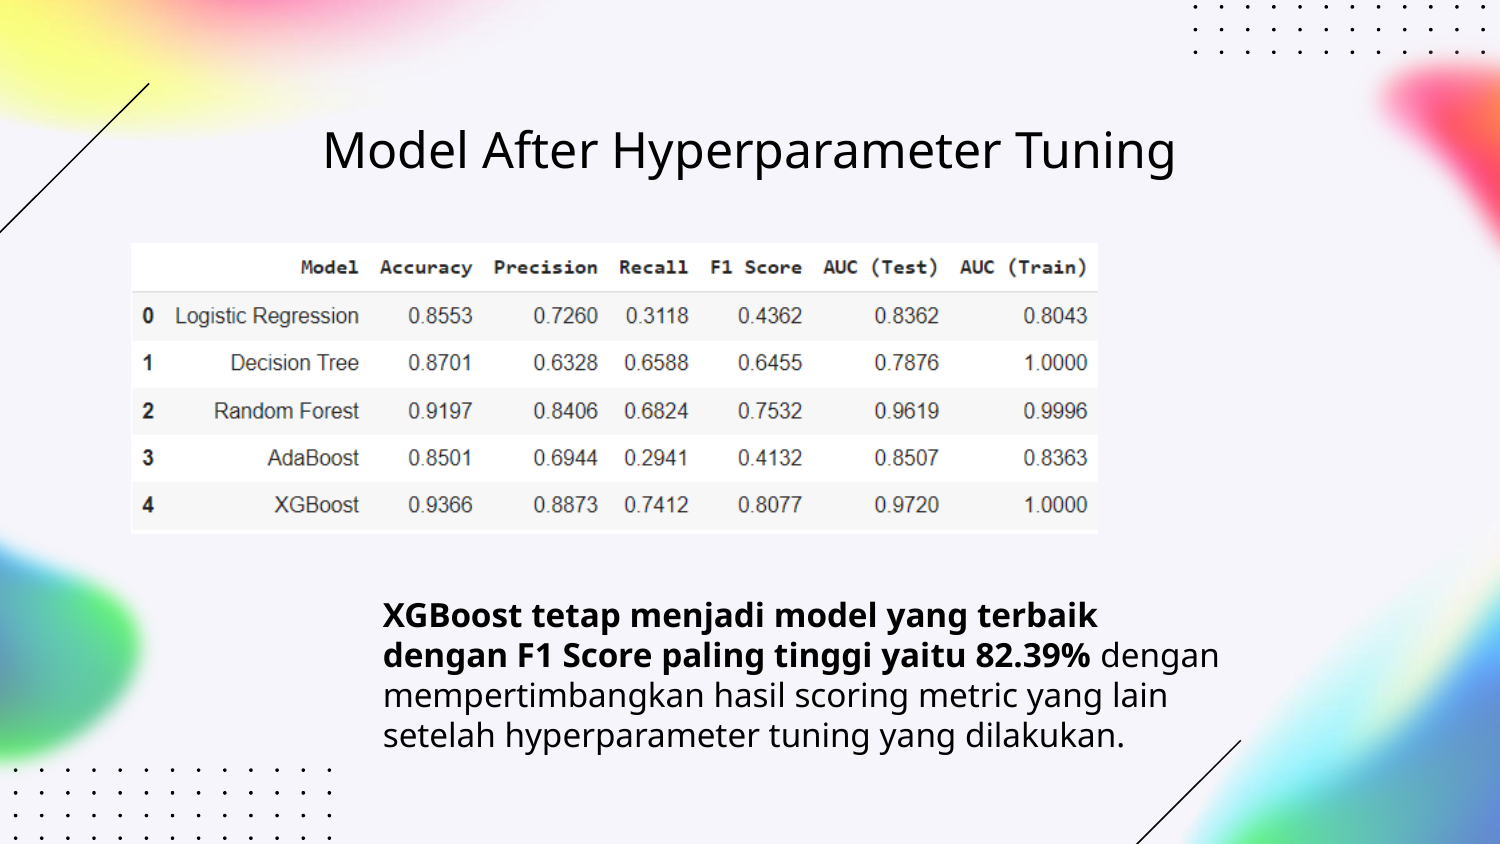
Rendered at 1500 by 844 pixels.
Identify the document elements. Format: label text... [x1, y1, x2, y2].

picture [0, 0, 1500, 844]
subtitle XGBoost tetap menjadi model yang terbaik dengan F1 Score paling tinggi yaitu 82.39% dengan mempertimbangkan hasil scoring metric yang lain setelah hyperparameter tuning yang dilakukan. [367, 579, 1244, 749]
title Model After Hyperparameter Tuning [118, 103, 1382, 197]
